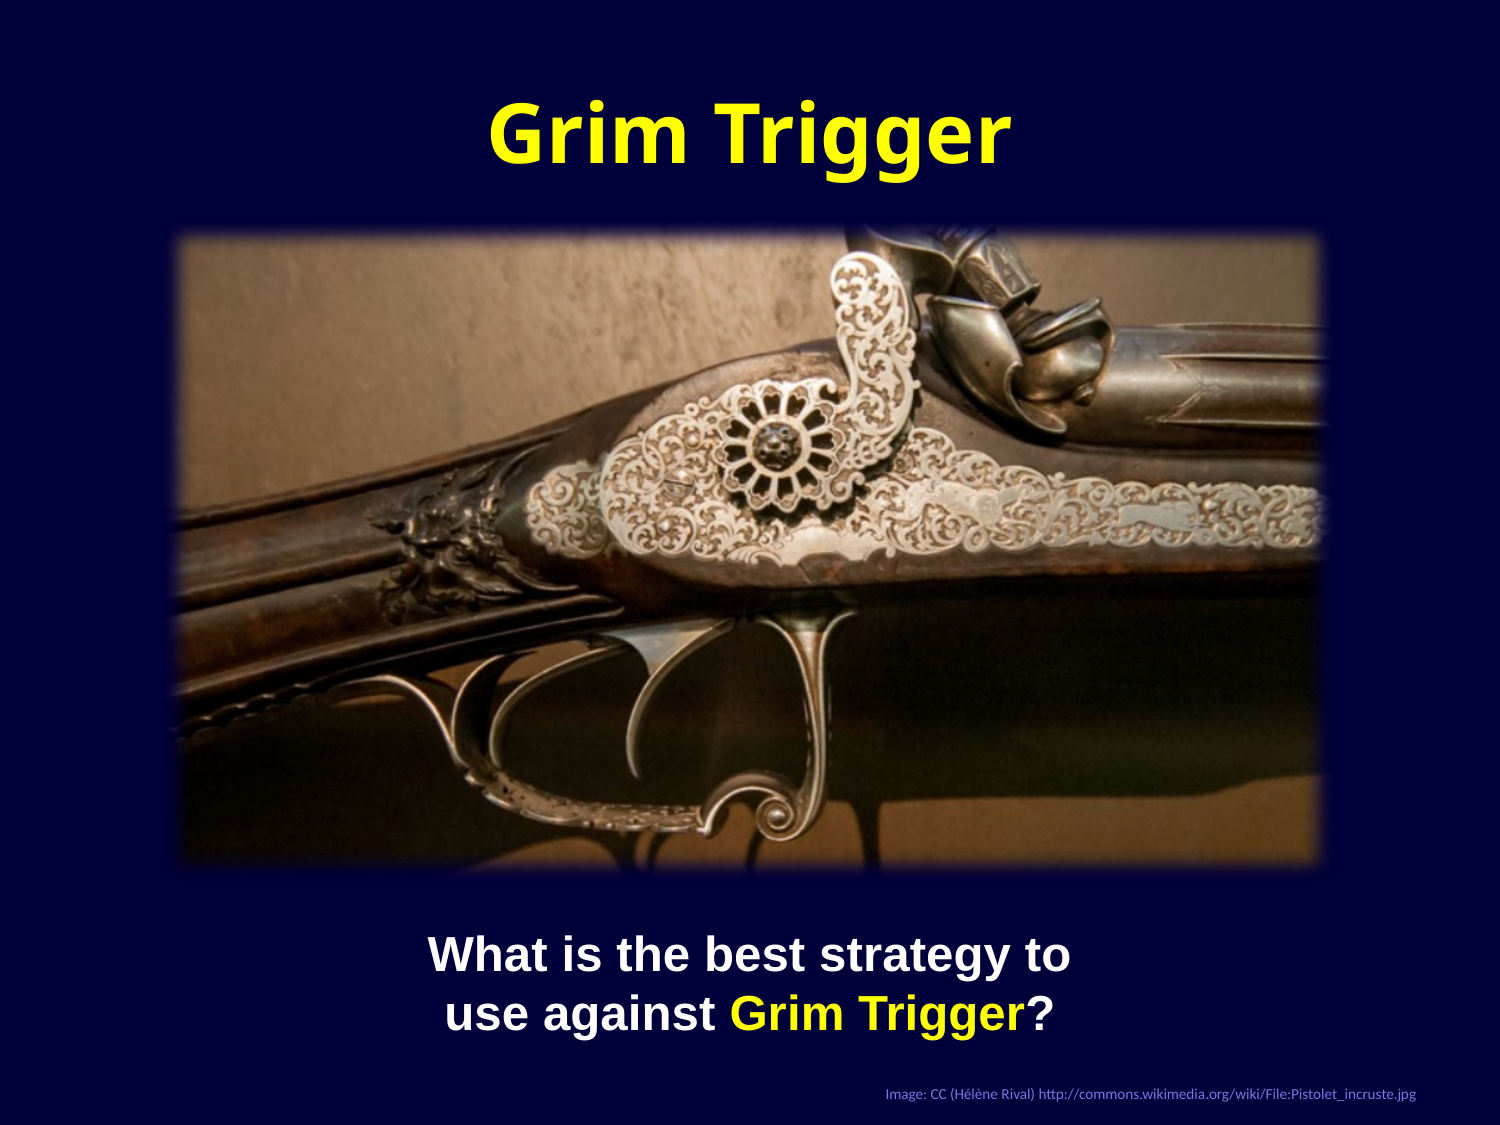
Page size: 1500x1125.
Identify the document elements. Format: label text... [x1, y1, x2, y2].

text_box What is the best strategy to use against Grim Trigger? [0, 912, 1500, 1065]
text_box Grim Trigger [0, 73, 1500, 192]
text_box Image: CC (Hélène Rival) http://commons.wikimedia.org/wiki/File:Pistolet_incruste.jpg [872, 1077, 1491, 1110]
picture [161, 219, 1336, 882]
